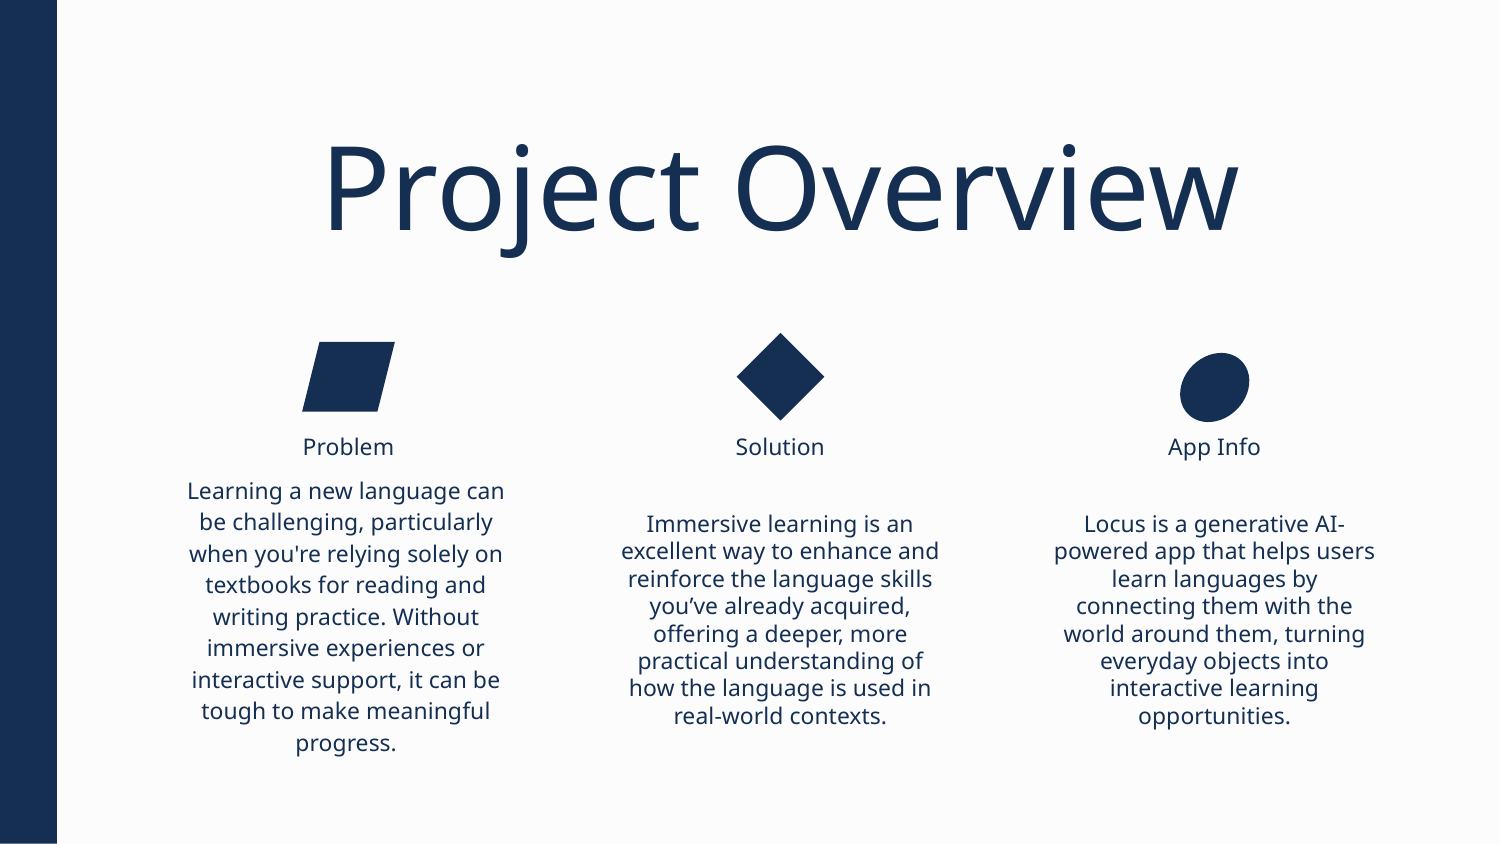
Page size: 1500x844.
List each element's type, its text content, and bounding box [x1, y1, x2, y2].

subtitle Problem [171, 417, 526, 501]
list Learning a new language can be challenging, particularly when you're relying solely on textbooks for reading and writing practice. Without immersive experiences or interactive support, it can be tough to make meaningful progress. [168, 457, 524, 784]
title Project Overview [84, 125, 1477, 271]
subtitle Solution [603, 417, 958, 501]
list Locus is a generative AI-powered app that helps users learn languages by connecting them with the world around them, turning everyday objects into interactive learning opportunities. [1037, 501, 1392, 747]
list Immersive learning is an excellent way to enhance and reinforce the language skills you’ve already acquired, offering a deeper, more practical understanding of how the language is used in real-world contexts. [603, 501, 958, 776]
subtitle App Info [1037, 417, 1392, 501]
